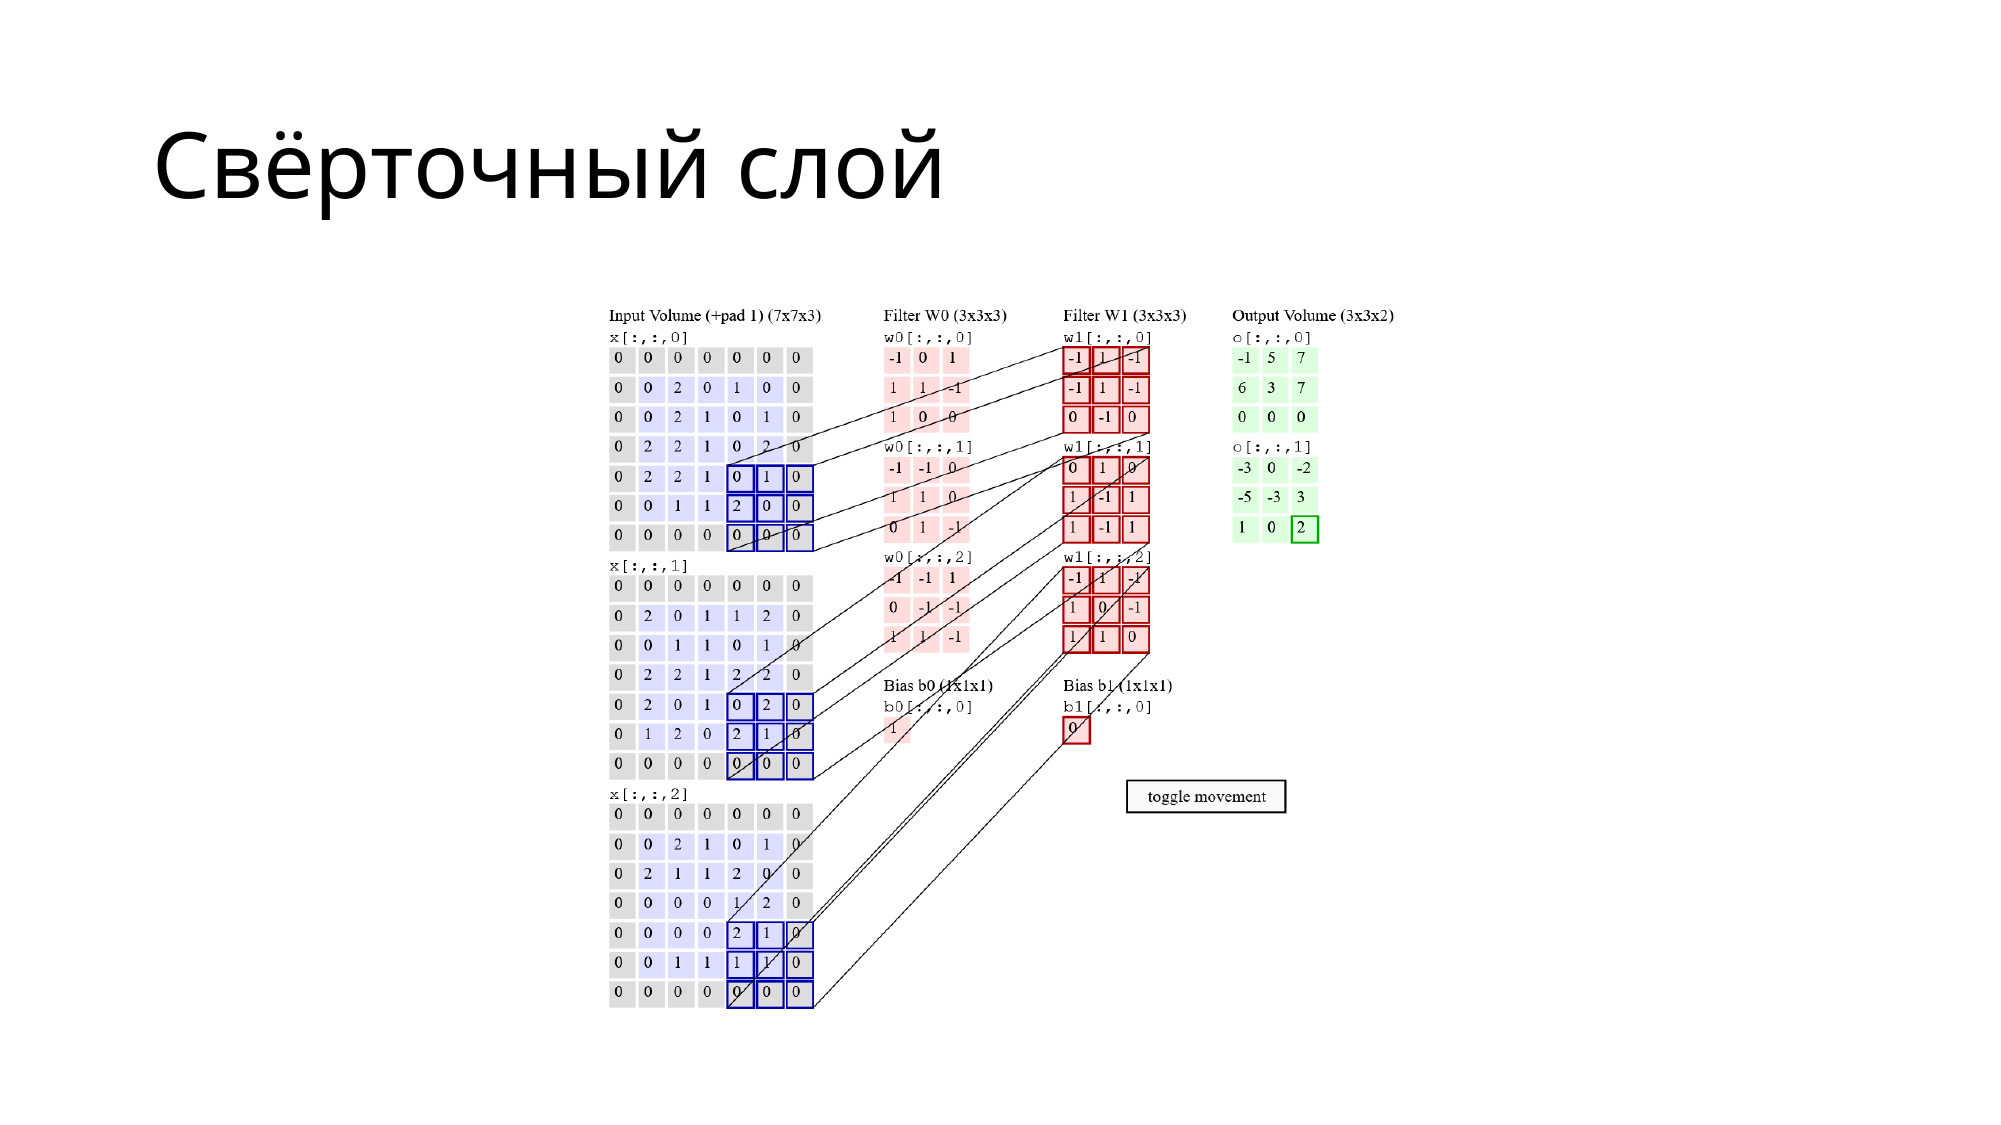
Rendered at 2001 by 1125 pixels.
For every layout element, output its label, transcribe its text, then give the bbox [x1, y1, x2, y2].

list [599, 299, 1401, 1014]
title Свёрточный слой [137, 59, 1863, 278]
